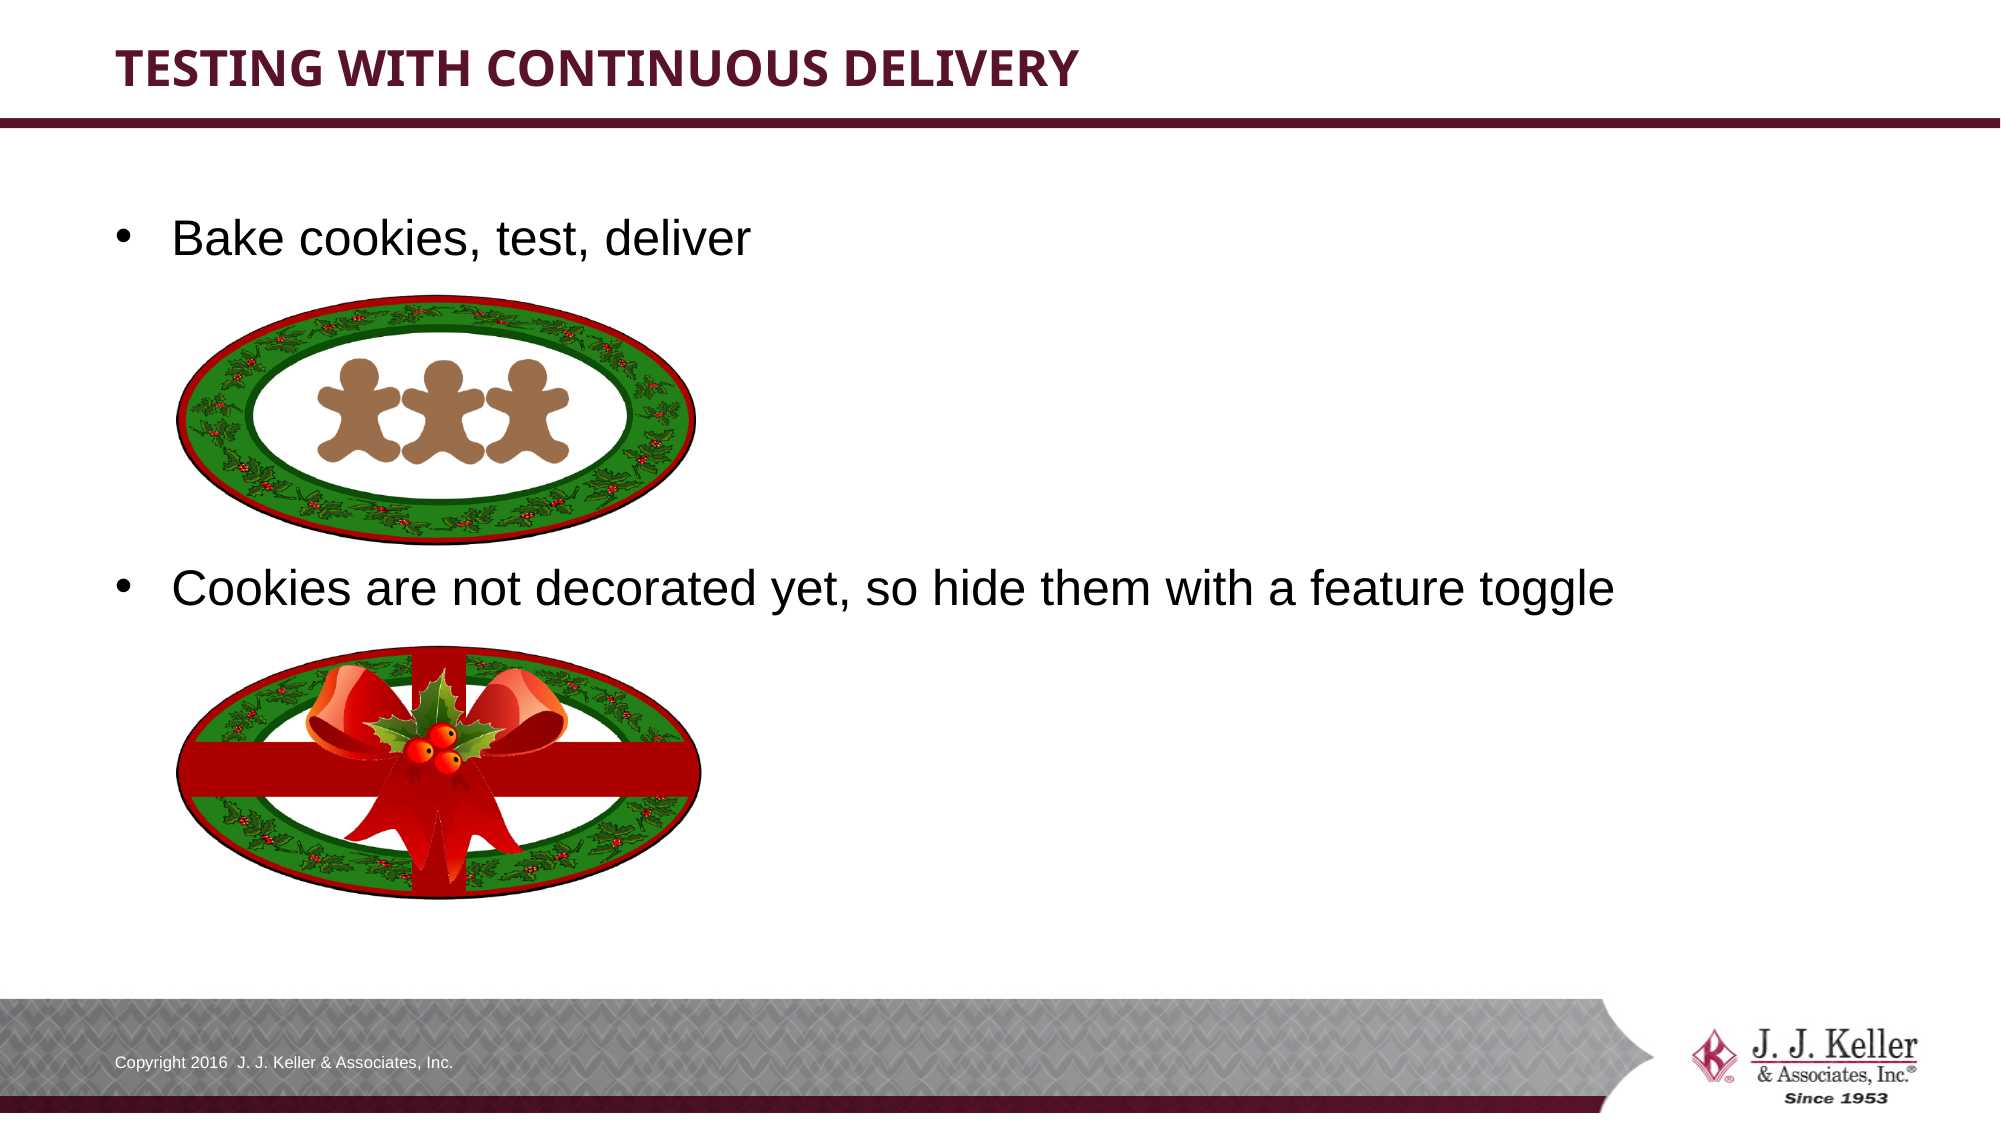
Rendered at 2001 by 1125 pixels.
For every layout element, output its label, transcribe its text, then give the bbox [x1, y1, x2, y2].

title Testing with Continuous DELIVERY [99, 4, 1900, 128]
list Bake cookies, test, deliver Cookies are not decorated yet, so hide them with a feature toggle [99, 197, 1900, 941]
picture [0, 0, 2001, 1125]
